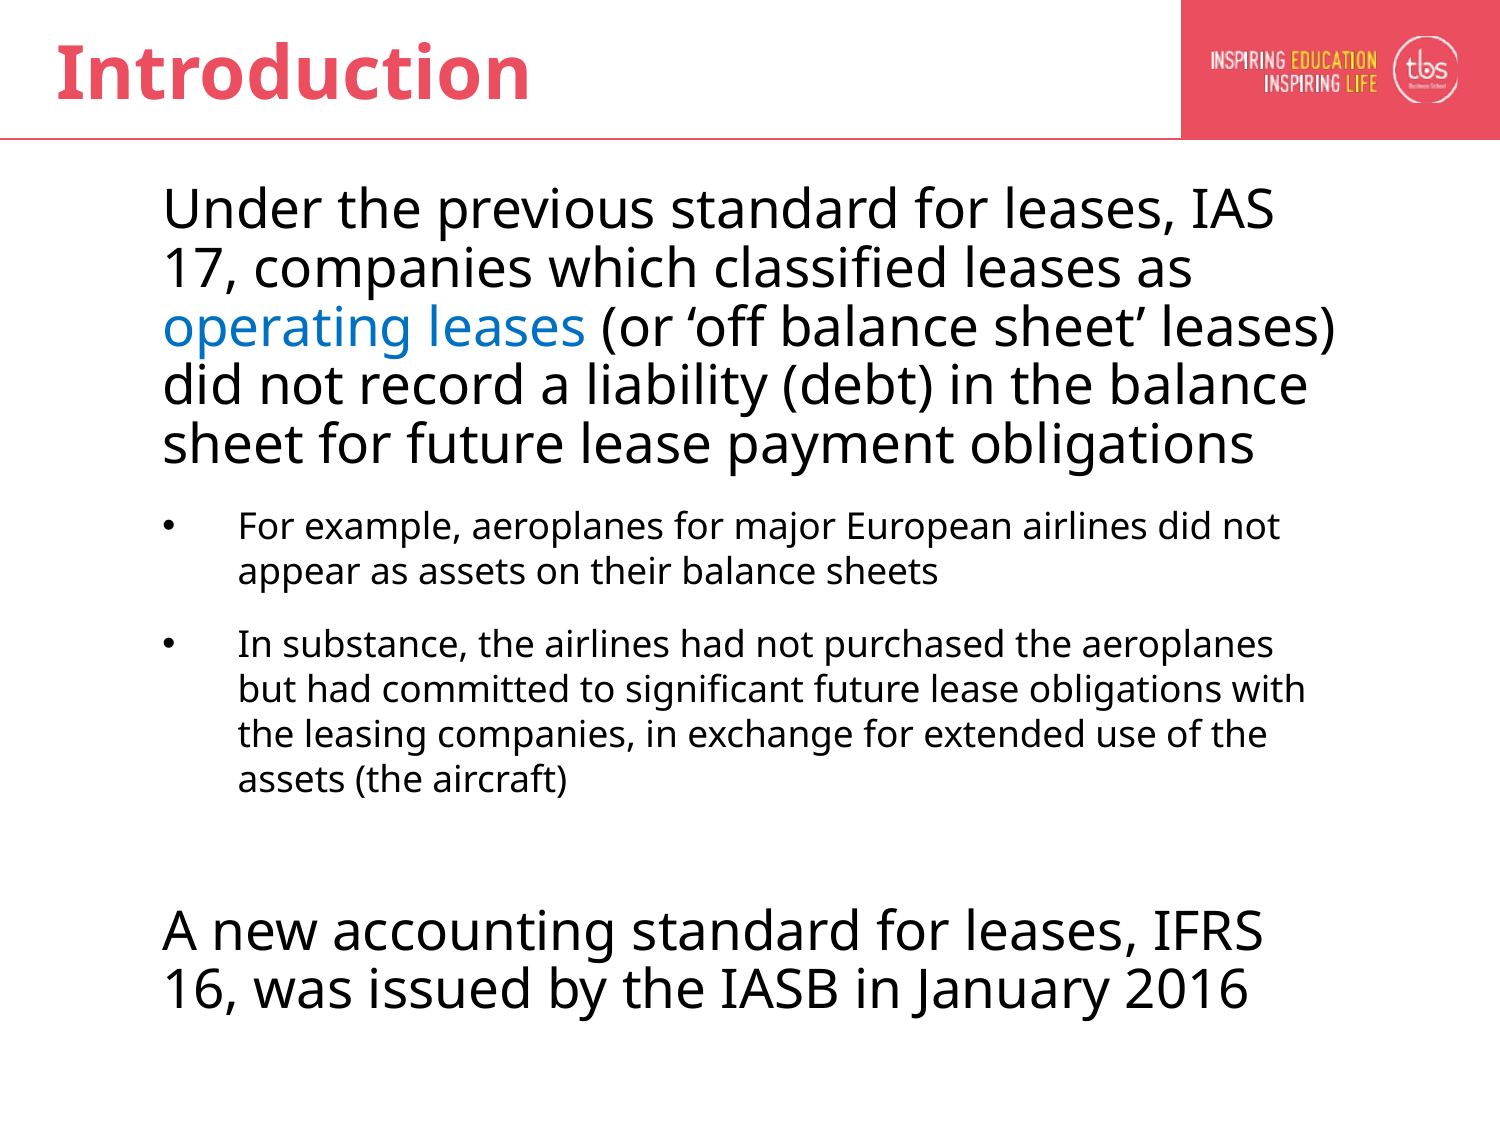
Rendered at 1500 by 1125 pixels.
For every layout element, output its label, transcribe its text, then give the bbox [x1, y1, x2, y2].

title Introduction [0, 0, 1321, 167]
list Under the previous standard for leases, IAS 17, companies which classified leases as operating leases (or ‘off balance sheet’ leases) did not record a liability (debt) in the balance sheet for future lease payment obligations For example, aeroplanes for major European airlines did not appear as assets on their balance sheets In substance, the airlines had not purchased the aeroplanes but had committed to significant future lease obligations with the leasing companies, in exchange for extended use of the assets (the aircraft) A new accounting standard for leases, IFRS 16, was issued by the IASB in January 2016 [73, 173, 1427, 1031]
